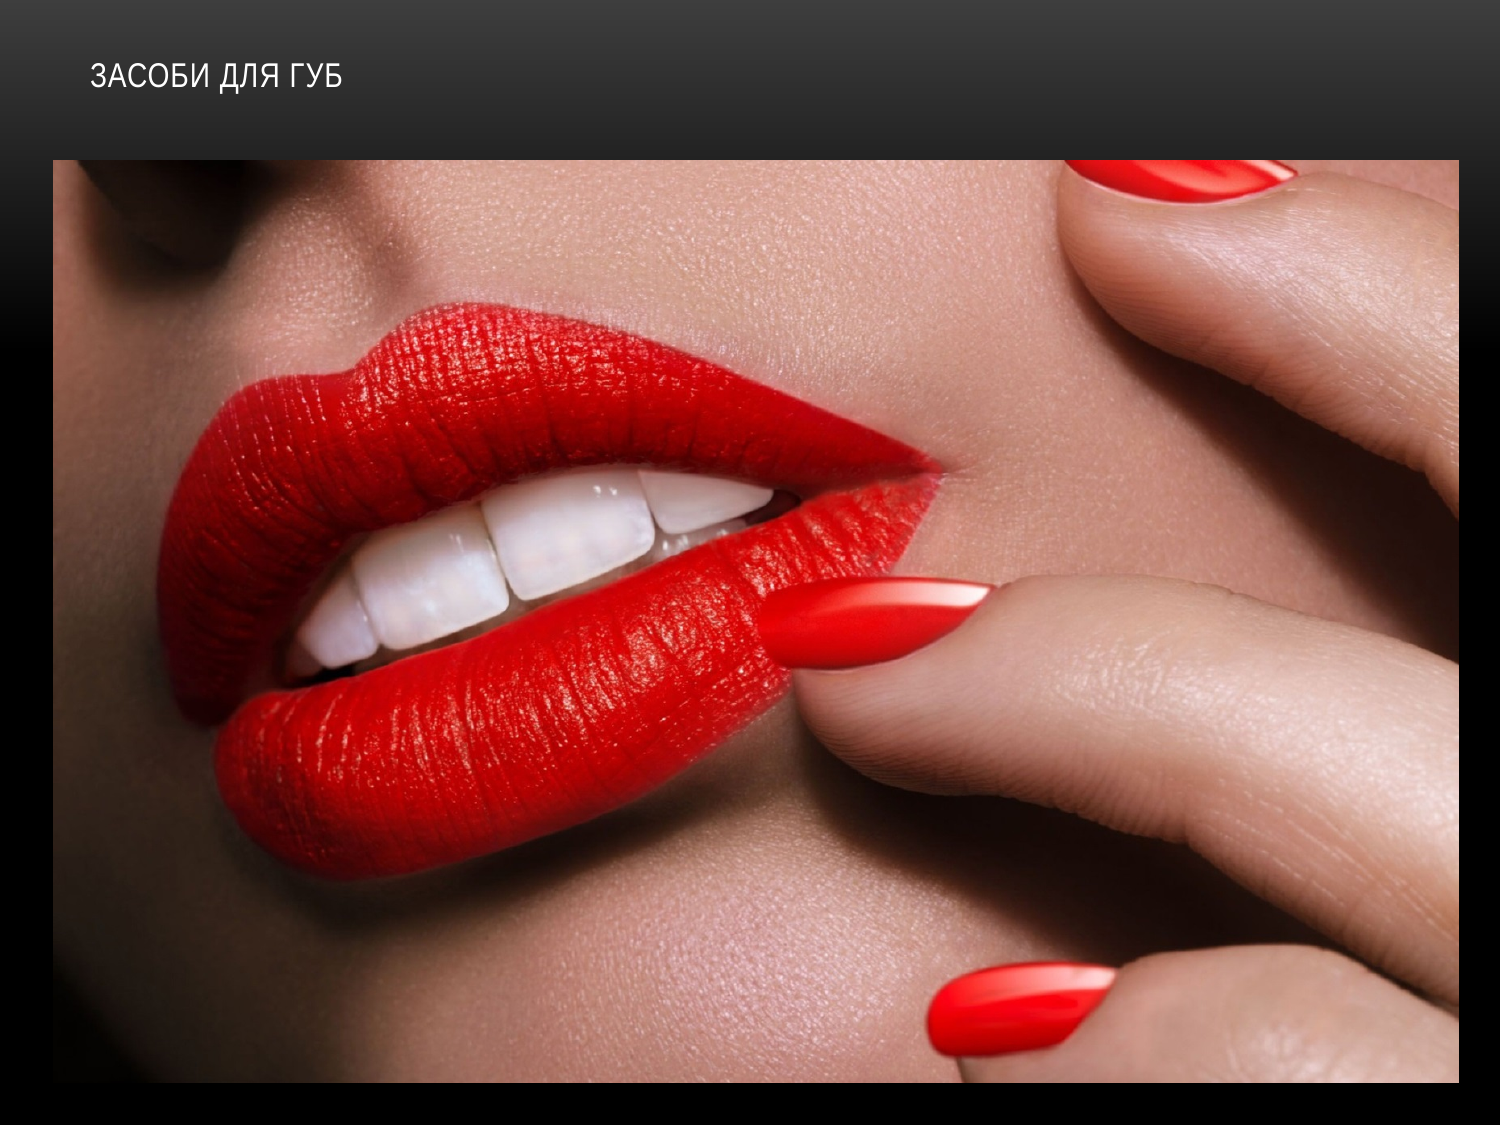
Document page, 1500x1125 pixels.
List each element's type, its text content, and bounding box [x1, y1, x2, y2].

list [52, 160, 1459, 1083]
picture [0, 0, 1500, 1125]
title Засоби для губ [75, 45, 1300, 102]
